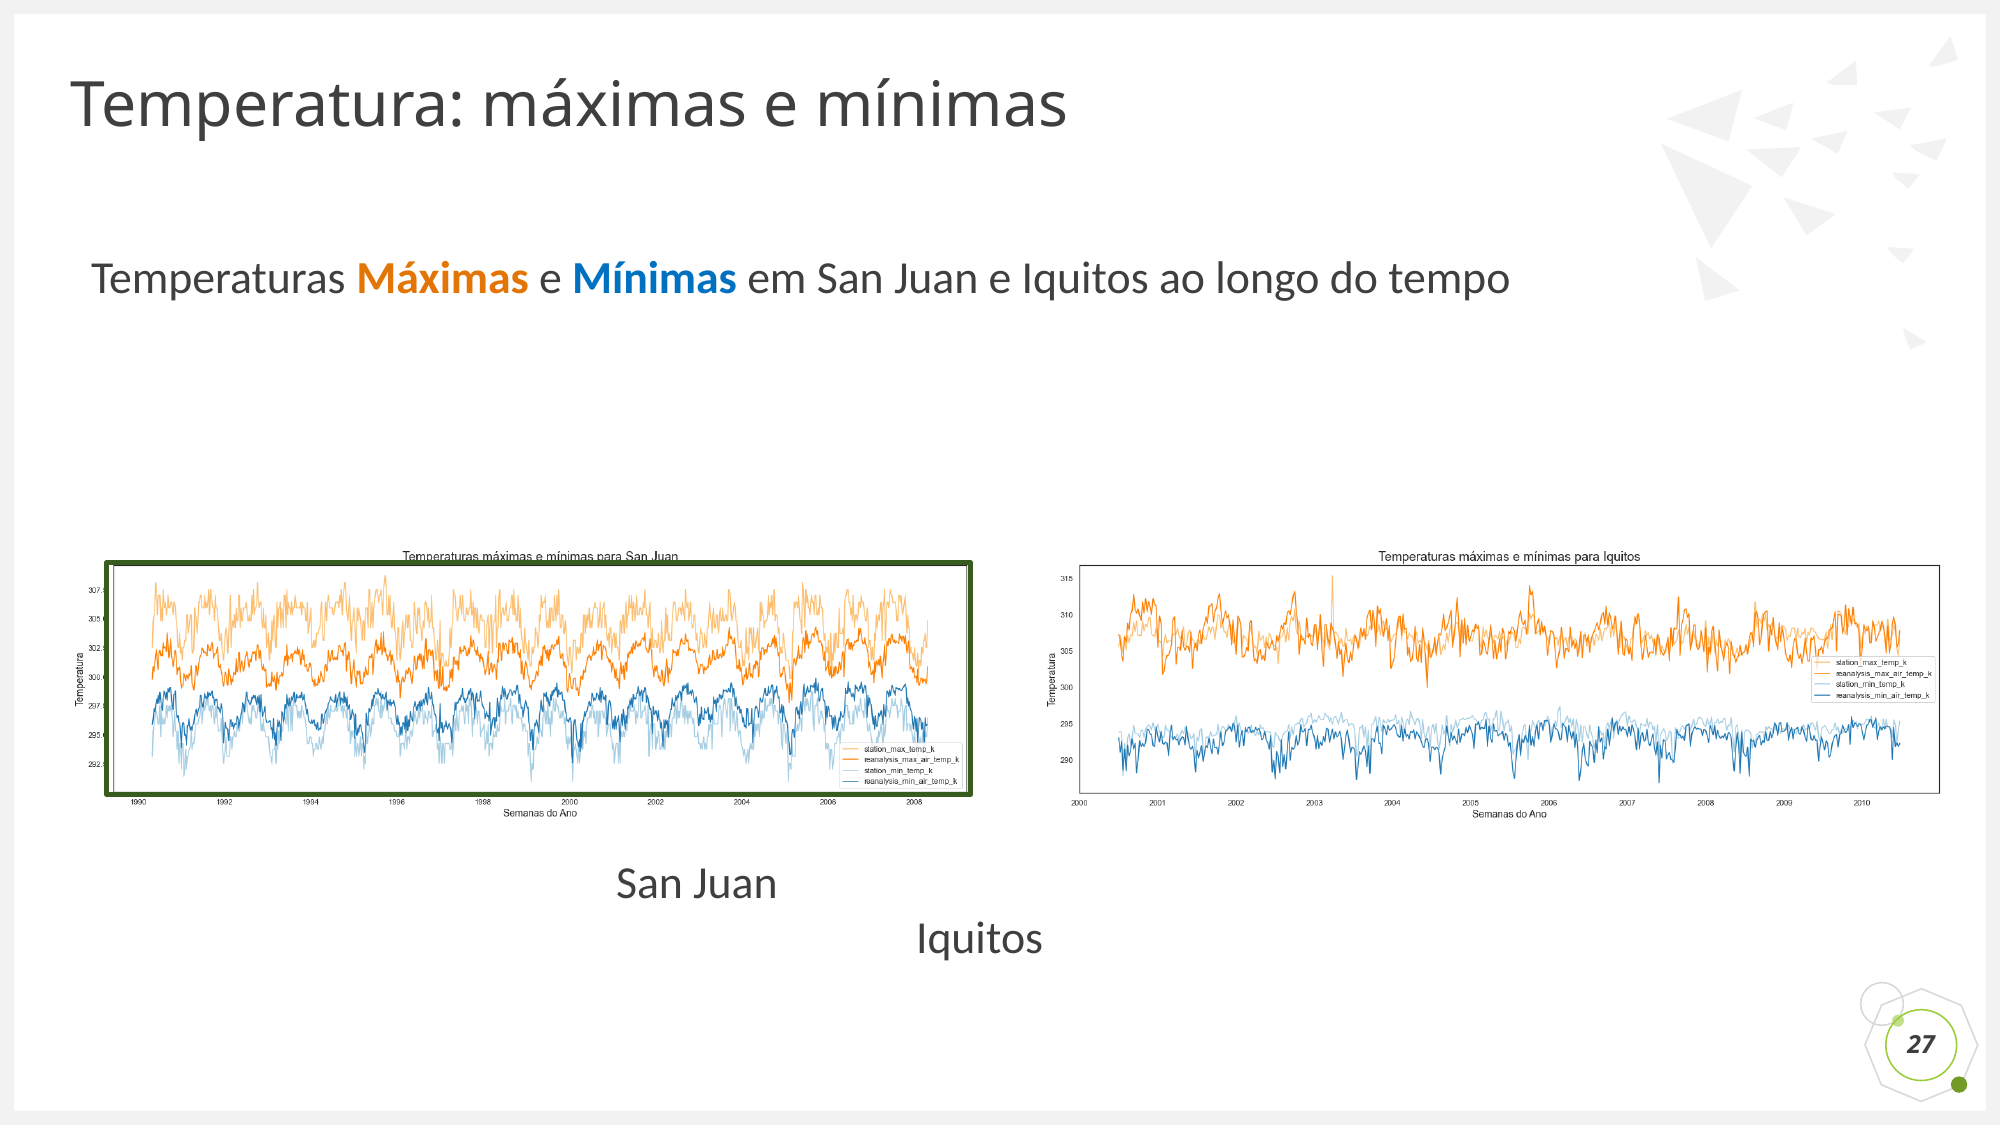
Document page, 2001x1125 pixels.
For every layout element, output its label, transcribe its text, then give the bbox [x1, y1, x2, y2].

title Temperatura: máximas e mínimas [70, 70, 1932, 142]
slide_number ‹#› [1885, 1008, 1958, 1082]
picture [70, 546, 972, 824]
text_box Temperaturas Máximas e Mínimas em San Juan e Iquitos ao longo do tempo San Juan Iquitos [91, 248, 1911, 963]
picture [1041, 546, 1943, 824]
